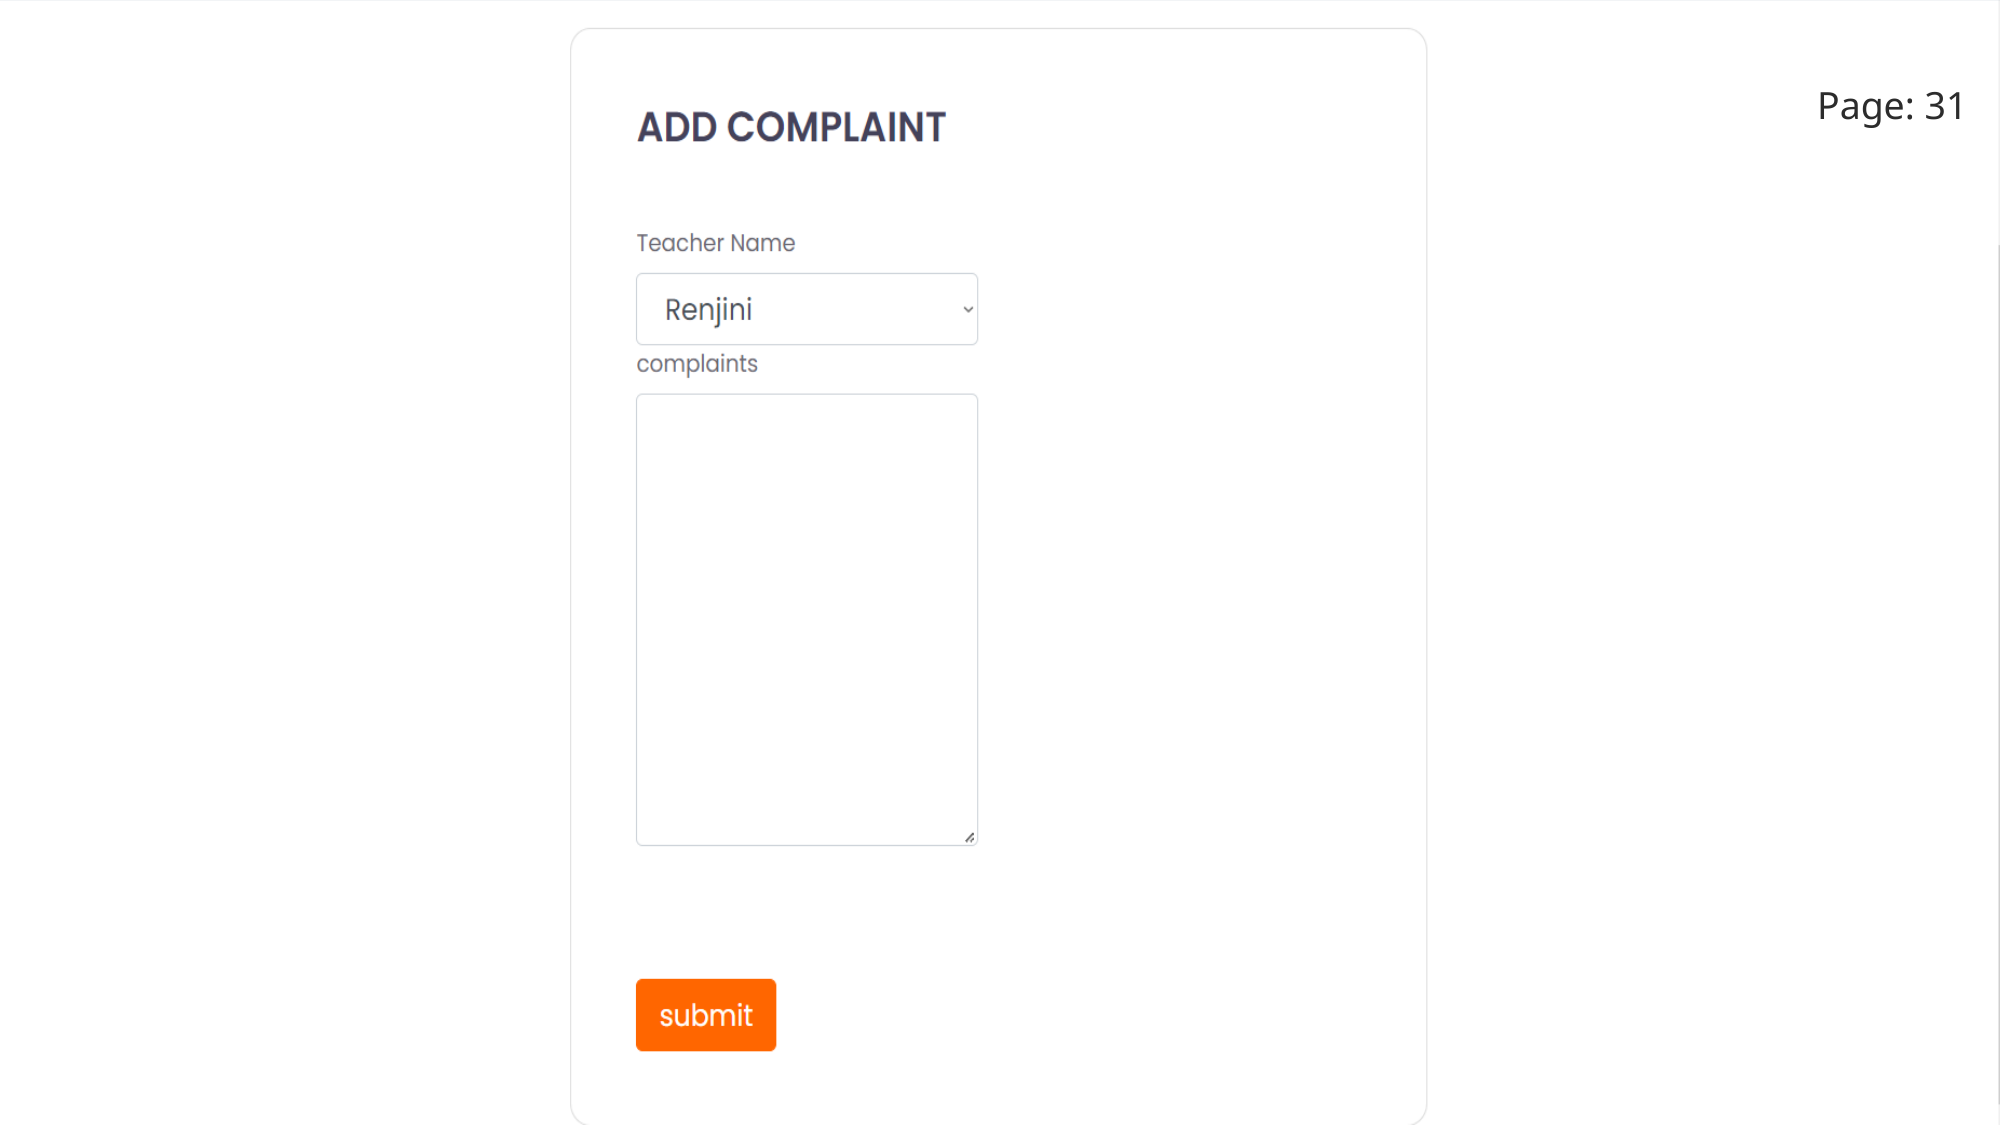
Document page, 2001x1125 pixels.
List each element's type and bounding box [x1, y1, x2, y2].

list [0, 0, 2000, 1125]
